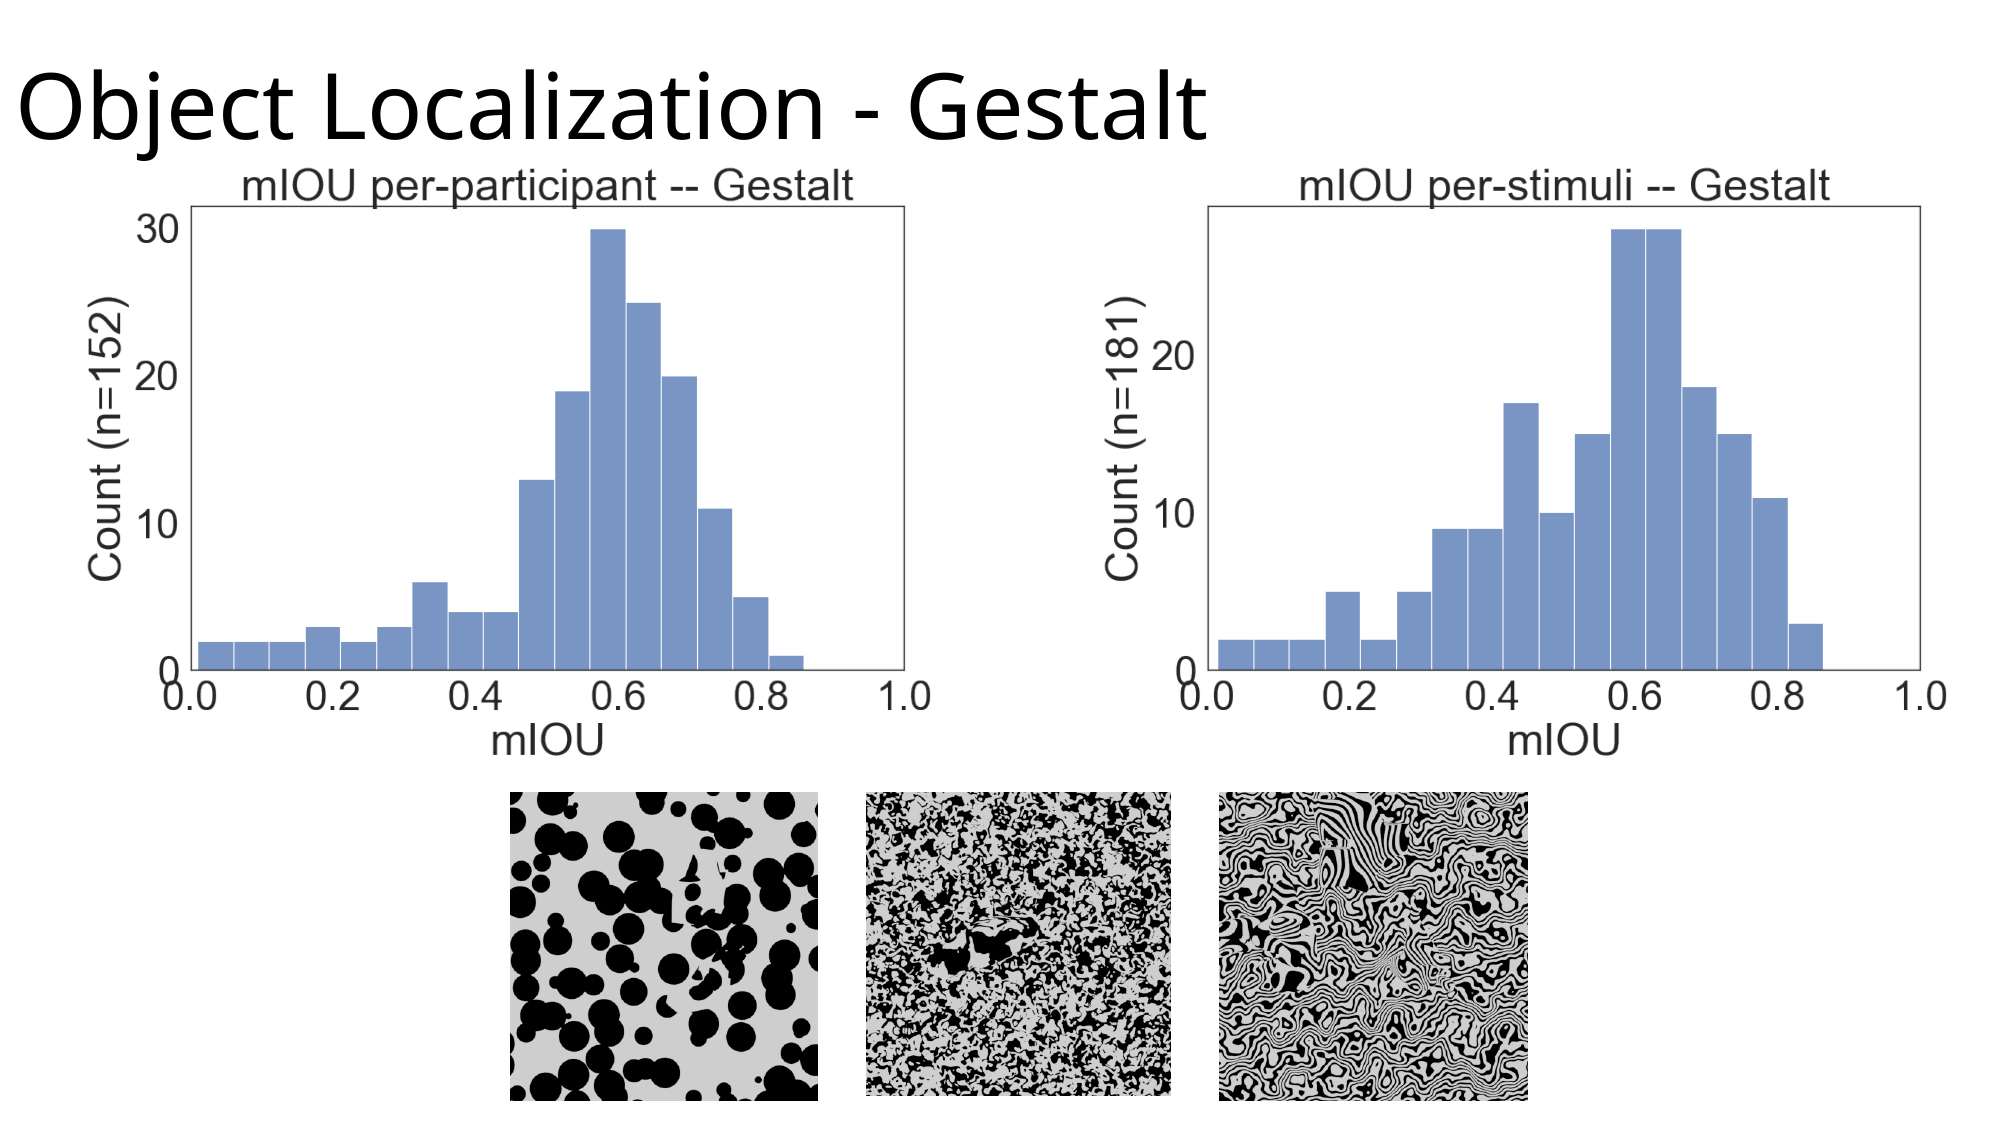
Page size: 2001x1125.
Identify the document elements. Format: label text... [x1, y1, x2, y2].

picture [1219, 792, 1528, 1101]
picture [81, 160, 940, 771]
picture [1098, 160, 1956, 771]
picture [866, 792, 1171, 1096]
title Object Localization - Gestalt [0, 1, 1725, 219]
picture [509, 792, 818, 1101]
